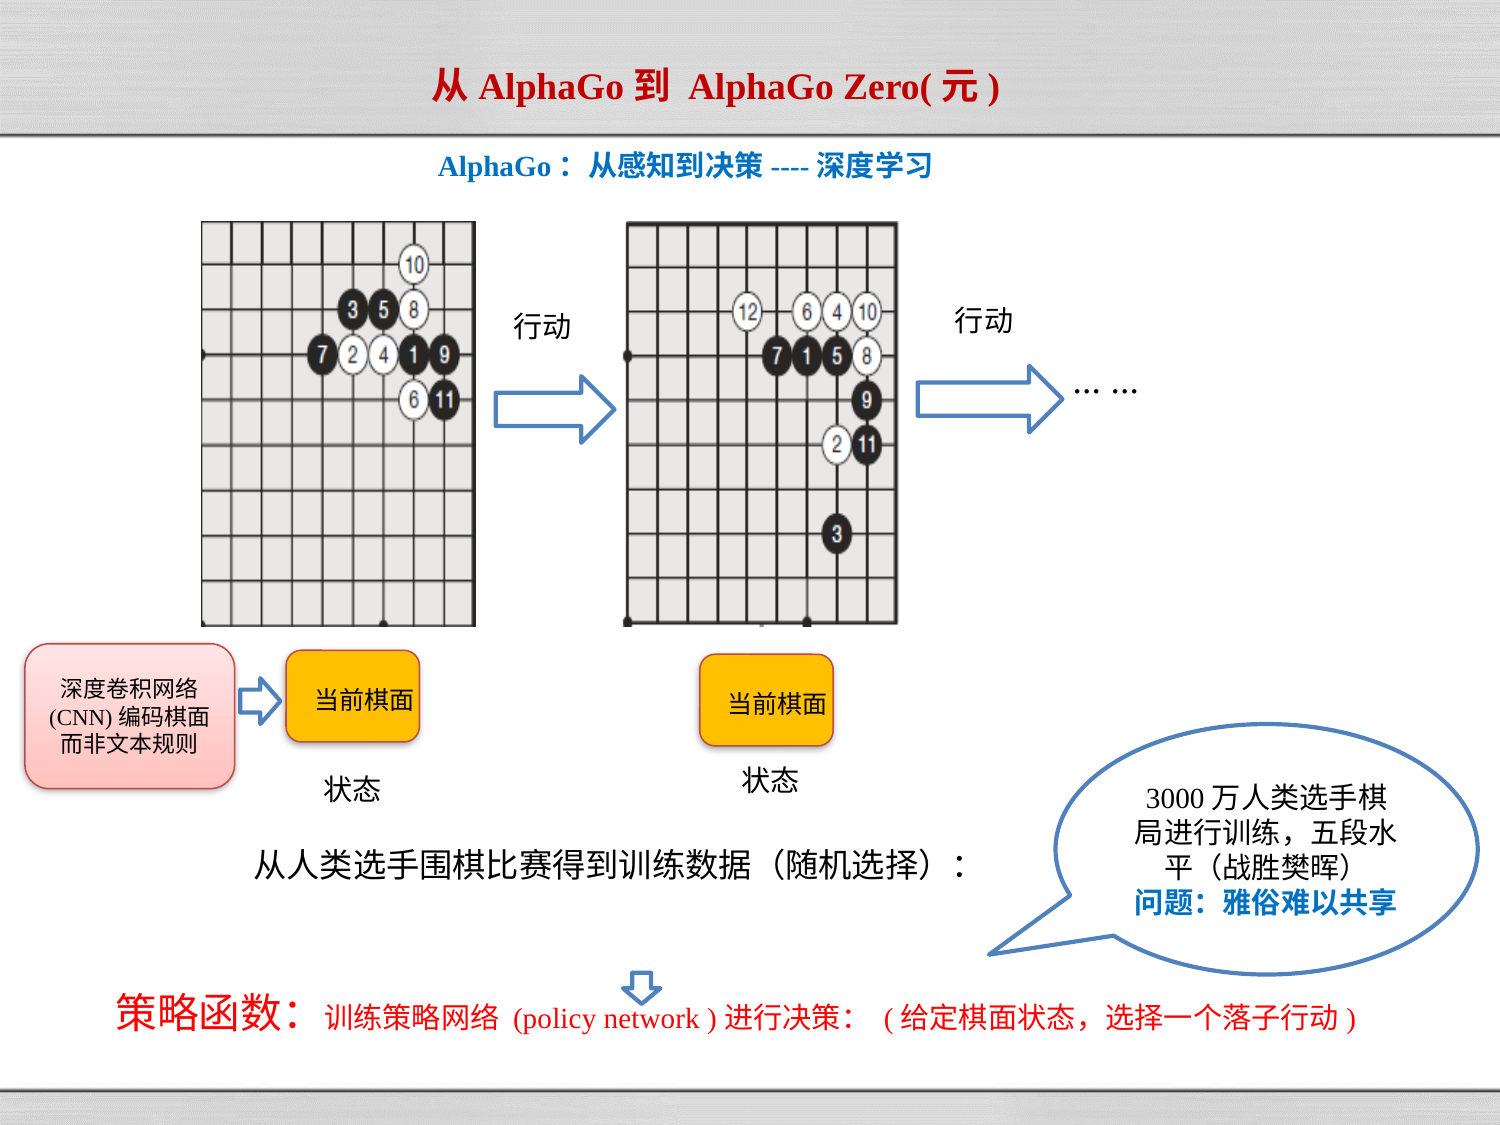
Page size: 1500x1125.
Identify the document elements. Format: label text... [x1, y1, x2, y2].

text_box [915, 363, 1057, 435]
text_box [699, 754, 842, 817]
text_box 当前棋面 [285, 649, 421, 743]
text_box AlphaGo：从感知到决策----深度学习 [423, 122, 971, 190]
text_box [493, 374, 614, 445]
picture [0, 0, 1500, 1125]
text_box 3000万人类选手棋局进行训练，五段水平（战胜樊晖） 问题：雅俗难以共享 [986, 721, 1480, 977]
text_box [620, 970, 663, 1006]
text_box 深度卷积网络 (CNN)编码棋面 而非文本规则 [24, 642, 236, 790]
text_box [240, 676, 283, 726]
title 从AlphaGo到 AlphaGo Zero(元) [100, 25, 1332, 134]
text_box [295, 762, 410, 824]
text_box ... ... [1057, 348, 1155, 454]
text_box 当前棋面 [698, 653, 834, 747]
